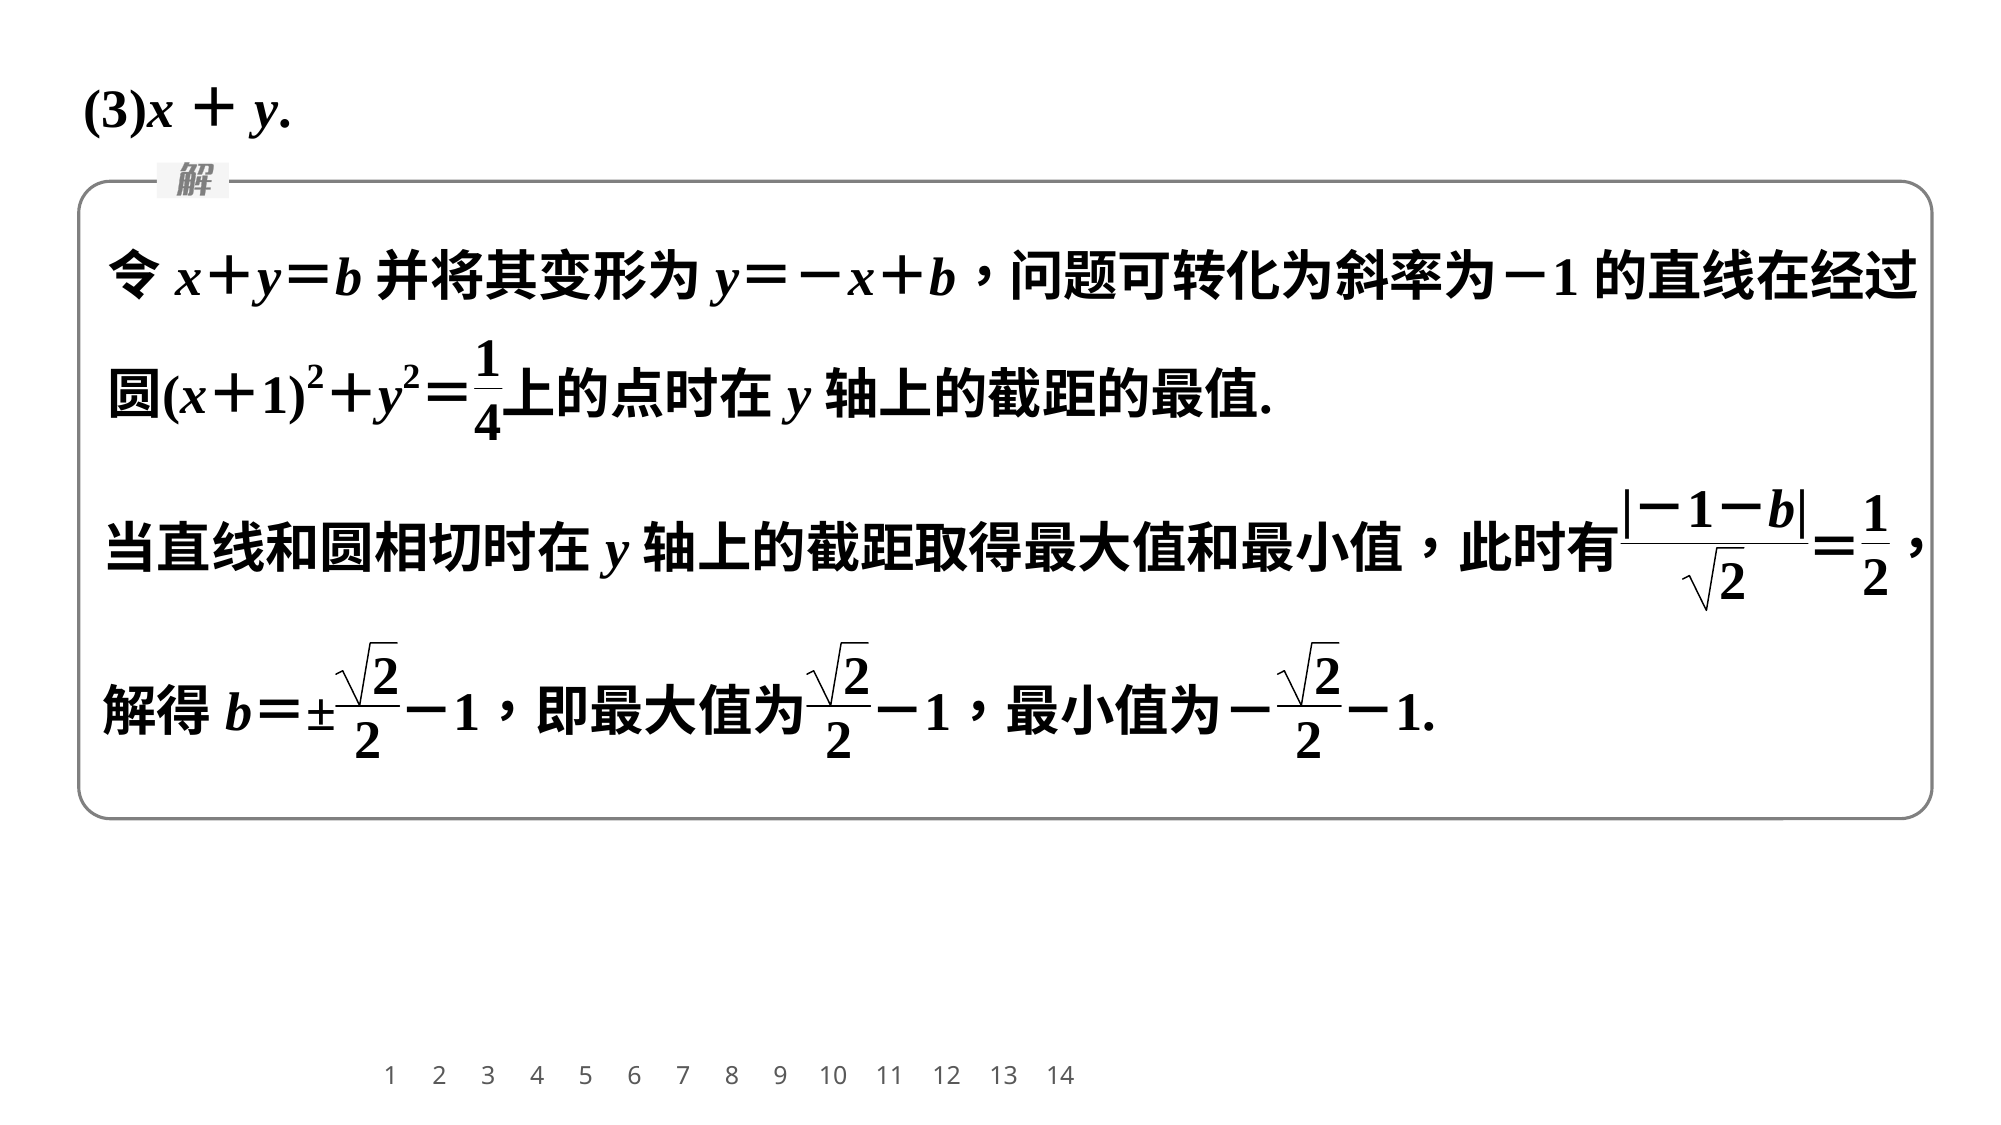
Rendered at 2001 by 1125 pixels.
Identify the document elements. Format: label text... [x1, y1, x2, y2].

text_box (3)x＋y. [69, 33, 1869, 146]
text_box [78, 162, 1933, 819]
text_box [102, 461, 1988, 819]
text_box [107, 227, 1920, 461]
